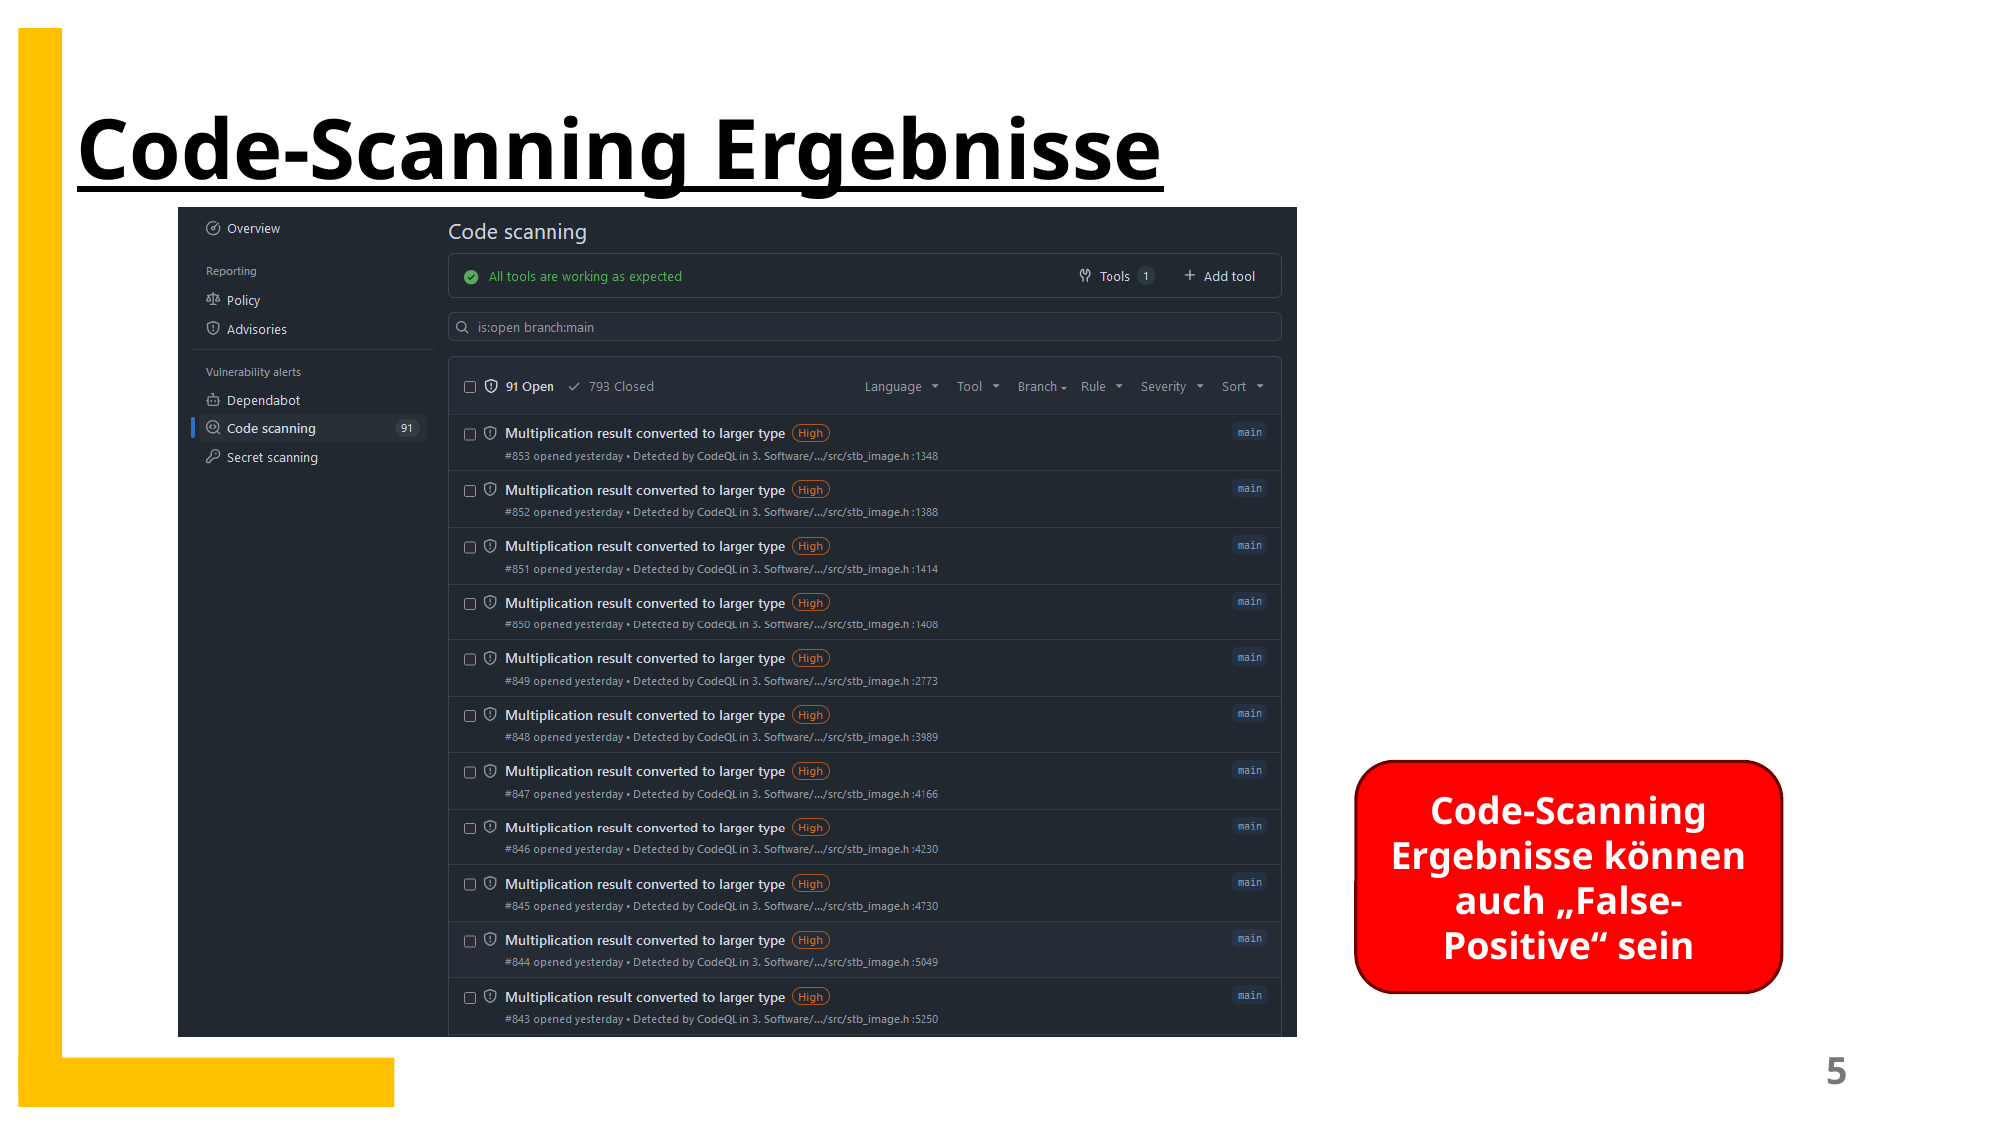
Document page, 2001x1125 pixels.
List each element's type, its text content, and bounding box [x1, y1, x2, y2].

text_box [17, 1056, 396, 1108]
text_box Code-Scanning Ergebnisse können auch „False-Positive“ sein [1354, 759, 1784, 995]
slide_number 5 [1412, 1042, 1863, 1103]
text_box Code-Scanning Ergebnisse [62, 88, 1356, 204]
picture [177, 207, 1297, 1037]
text_box [17, 26, 64, 1056]
